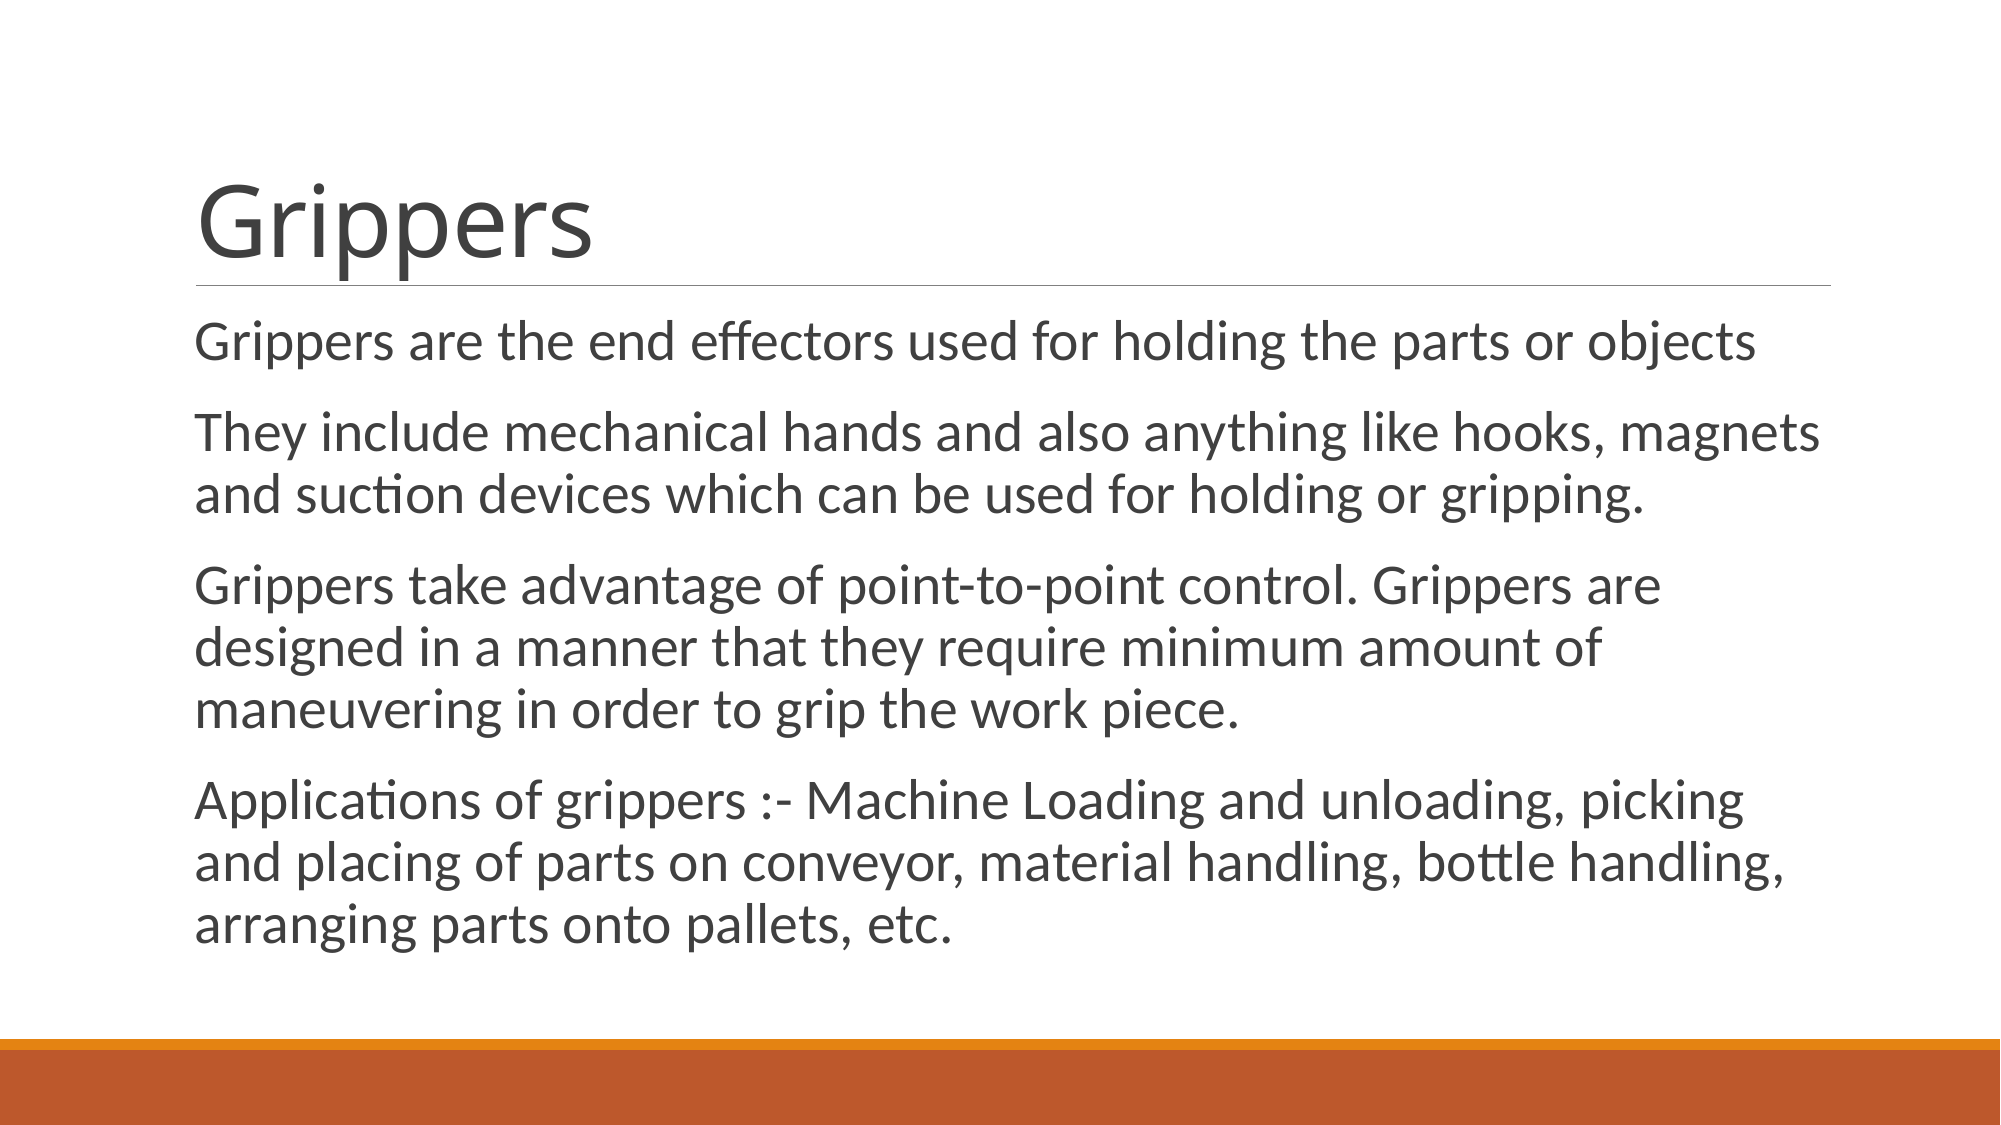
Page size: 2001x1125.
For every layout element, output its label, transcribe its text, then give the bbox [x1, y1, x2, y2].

title Grippers [180, 47, 1830, 285]
list Grippers are the end effectors used for holding the parts or objects They include mechanical hands and also anything like hooks, magnets and suction devices which can be used for holding or gripping. Grippers take advantage of point-to-point control. Grippers are designed in a manner that they require minimum amount of maneuvering in order to grip the work piece. Applications of grippers :- Machine Loading and unloading, picking and placing of parts on conveyor, material handling, bottle handling, arranging parts onto pallets, etc. [180, 302, 1830, 1022]
